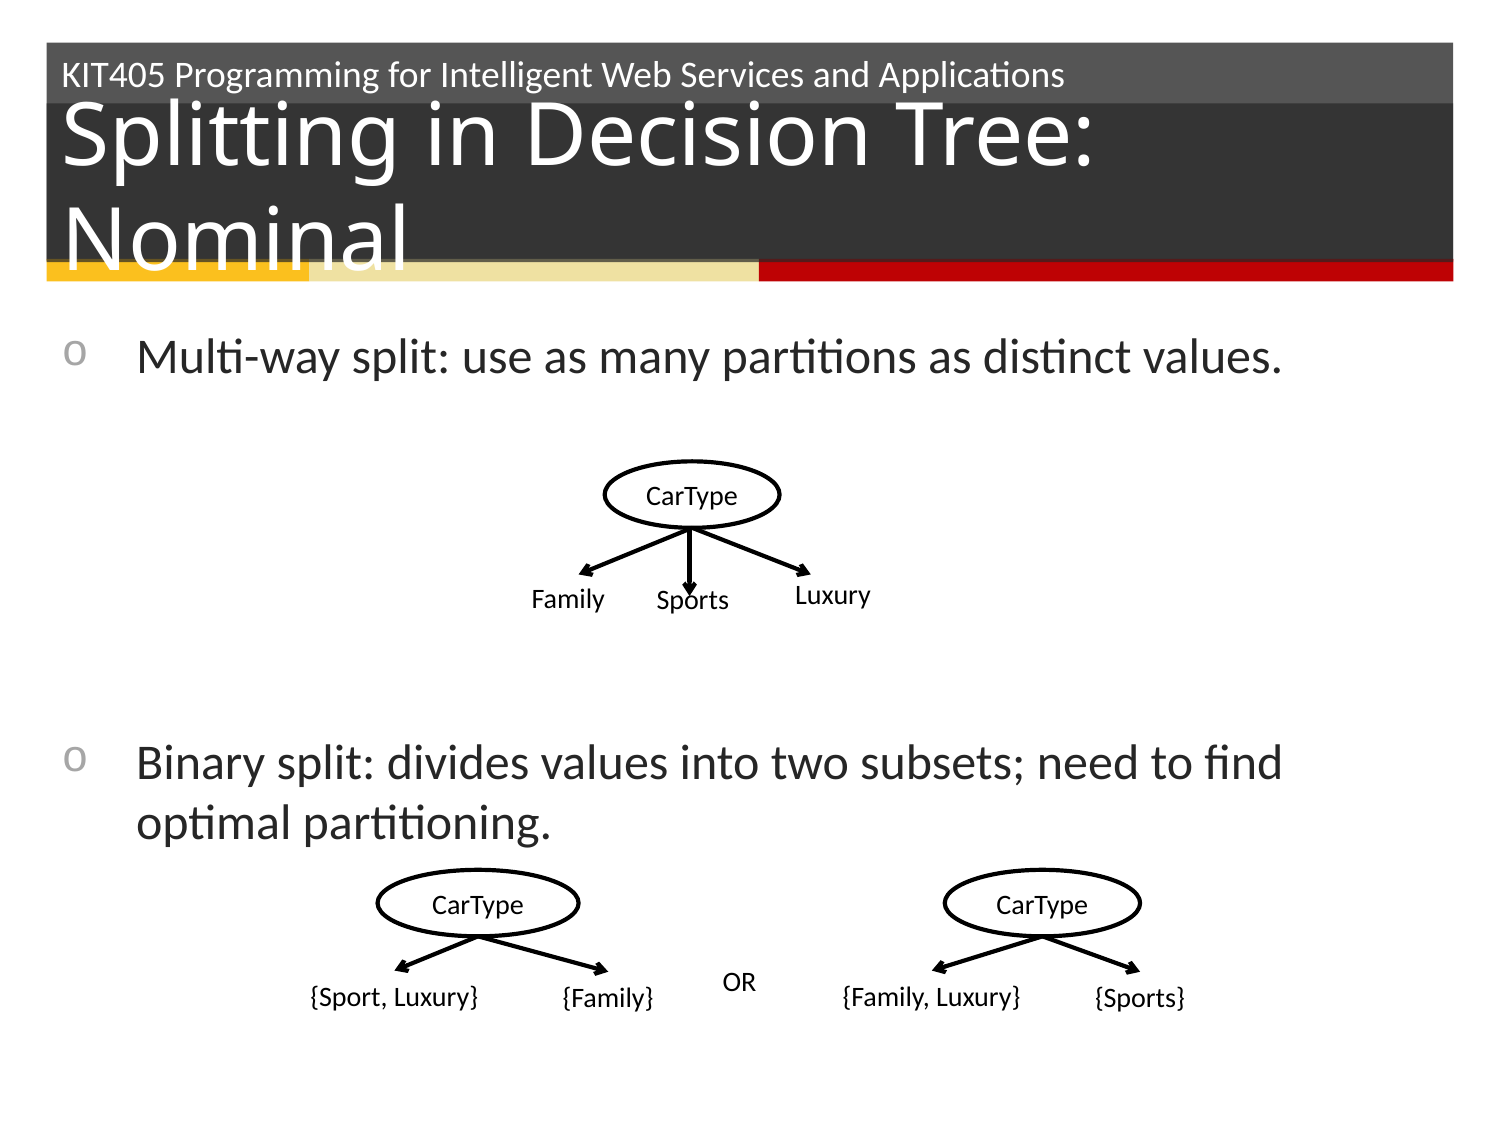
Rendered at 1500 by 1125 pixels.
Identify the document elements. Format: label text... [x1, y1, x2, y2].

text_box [477, 935, 609, 973]
text_box CarType [375, 867, 581, 933]
text_box {Sports} [1080, 971, 1200, 1021]
text_box Family [516, 573, 621, 622]
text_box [691, 527, 812, 575]
title Splitting in Decision Tree: Nominal [46, 103, 1454, 263]
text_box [931, 935, 1036, 972]
text_box CarType [942, 867, 1143, 933]
text_box {Family} [547, 971, 669, 1021]
text_box OR [707, 955, 772, 1005]
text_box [393, 935, 471, 972]
text_box {Family, Luxury} [827, 970, 1036, 1019]
list Multi-way split: use as many partitions as distinct values. Binary split: divides values into two subsets; need to find optimal partitioning. [46, 315, 1454, 1011]
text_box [578, 527, 684, 575]
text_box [1041, 935, 1141, 973]
text_box {Sport, Luxury} [295, 970, 494, 1019]
text_box CarType [602, 459, 782, 525]
text_box Sports [641, 587, 745, 623]
text_box Luxury [780, 568, 886, 618]
